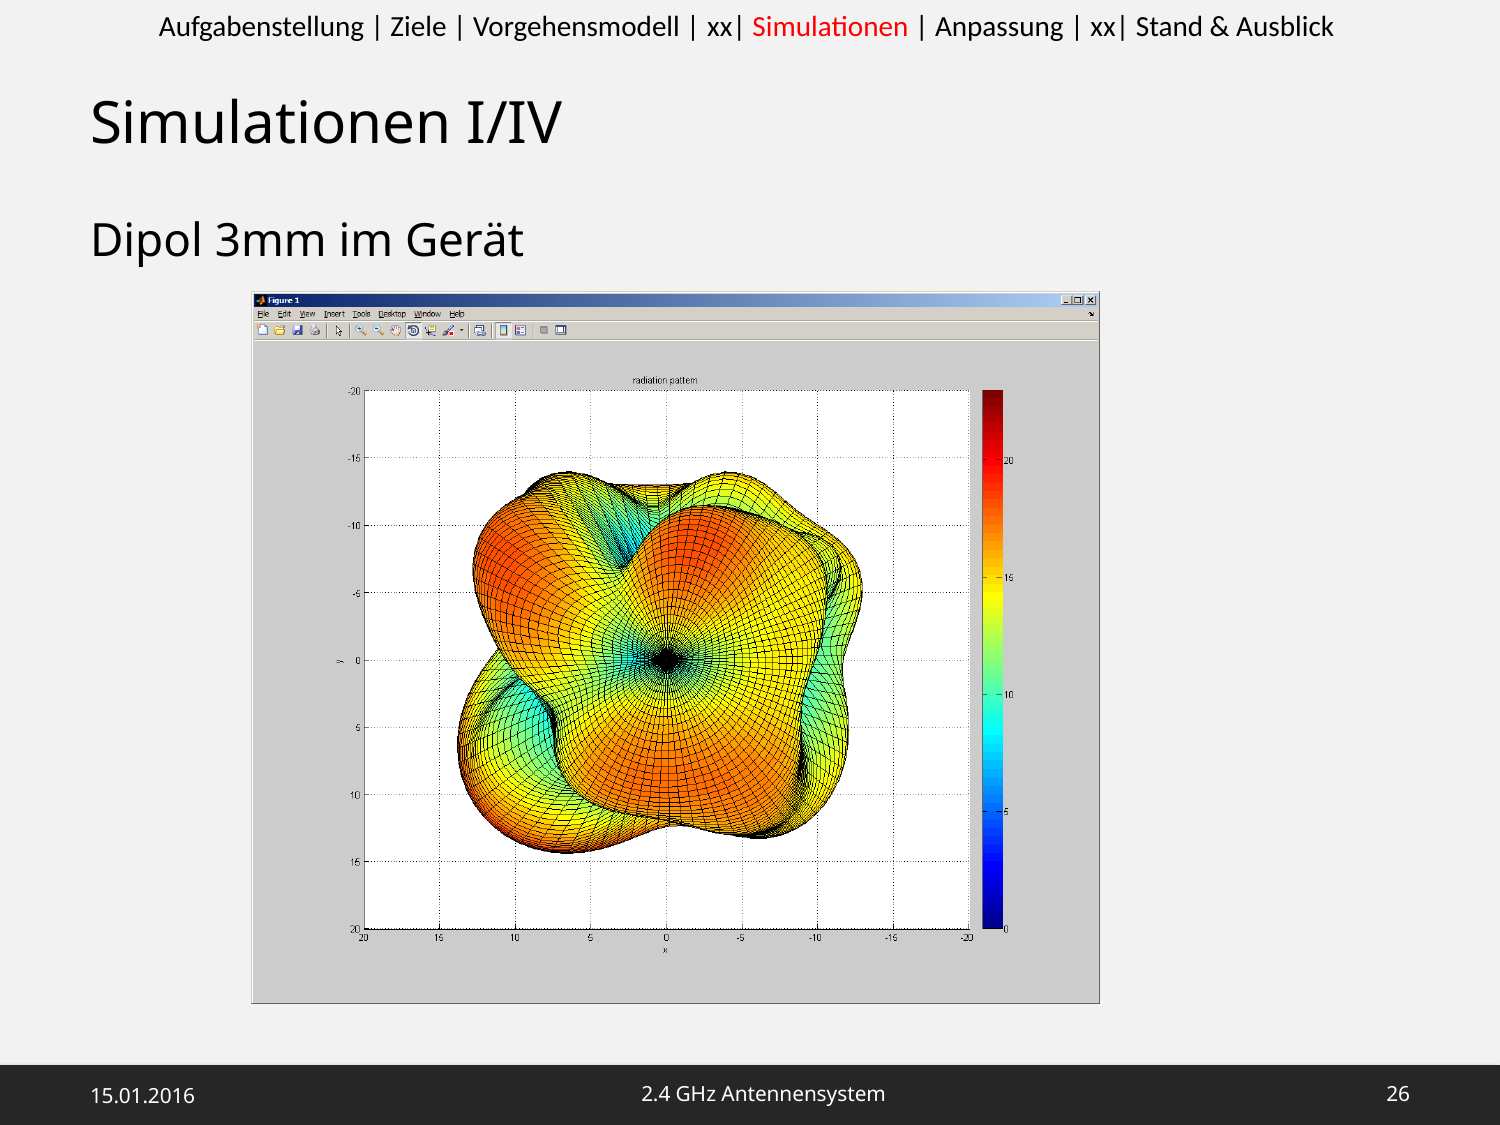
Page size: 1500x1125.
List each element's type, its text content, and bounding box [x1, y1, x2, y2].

title Simulationen I/IV [75, 78, 1425, 165]
picture [251, 291, 1101, 1005]
text_box Aufgabenstellung | Ziele | Vorgehensmodell | xx| Simulationen | Anpassung | xx| Stand & Ausblick [0, 0, 1500, 50]
footer 2.4 GHz Antennensystem [512, 1065, 1015, 1125]
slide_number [75, 1065, 425, 1125]
list Dipol 3mm im Gerät [75, 203, 1425, 1004]
slide_number 25 [1074, 1065, 1425, 1125]
